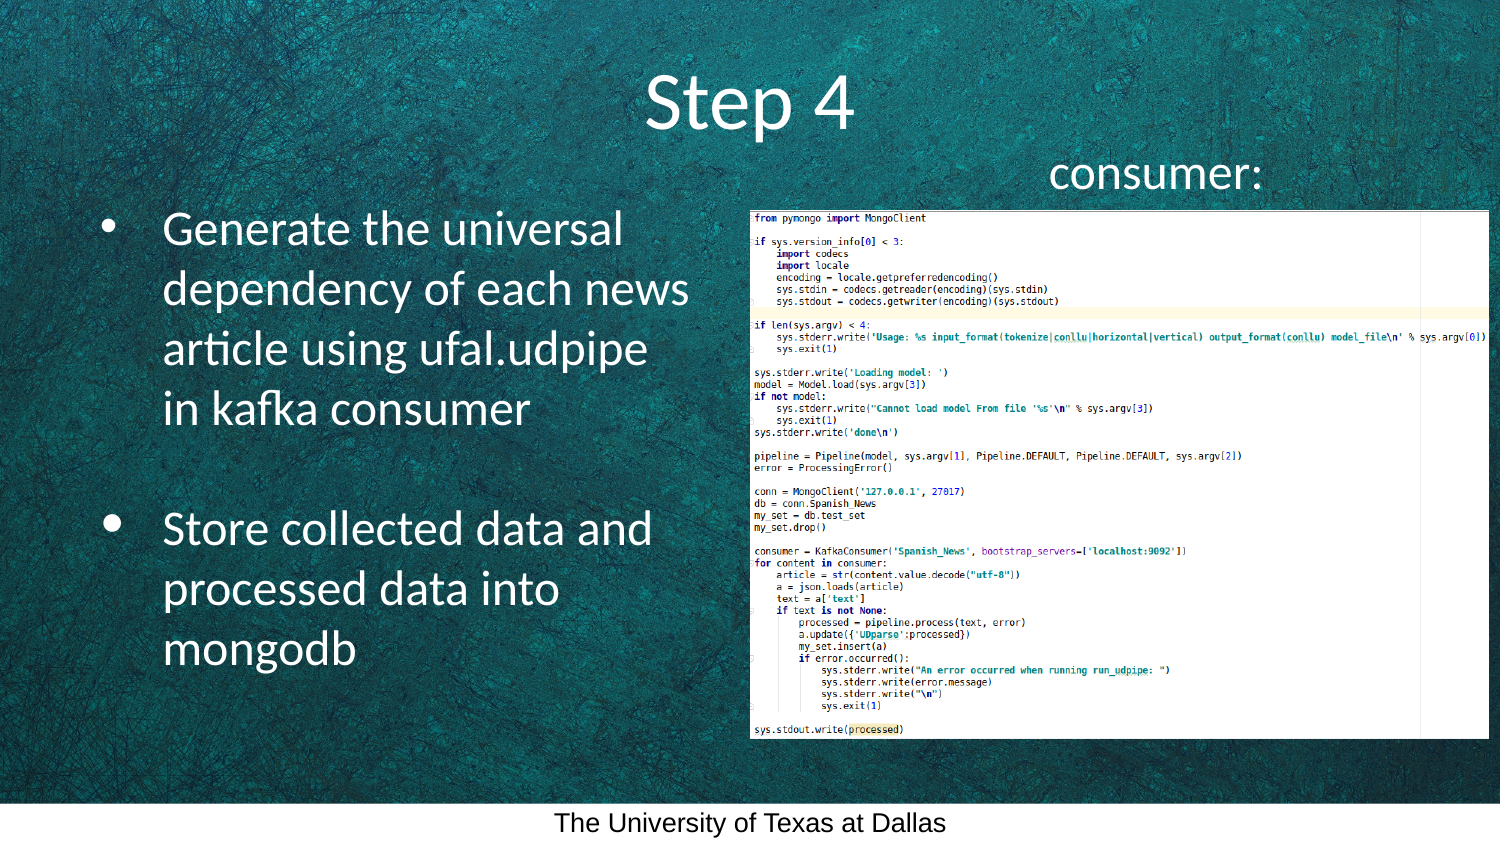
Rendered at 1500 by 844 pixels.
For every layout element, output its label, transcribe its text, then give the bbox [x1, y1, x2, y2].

text_box Step 4 [224, 38, 1275, 170]
text_box Generate the universal dependency of each news article using ufal.udpipe in kafka consumer Store collected data and processed data into mongodb [72, 187, 712, 720]
text_box consumer: [773, 131, 1465, 209]
picture [0, 0, 1500, 844]
